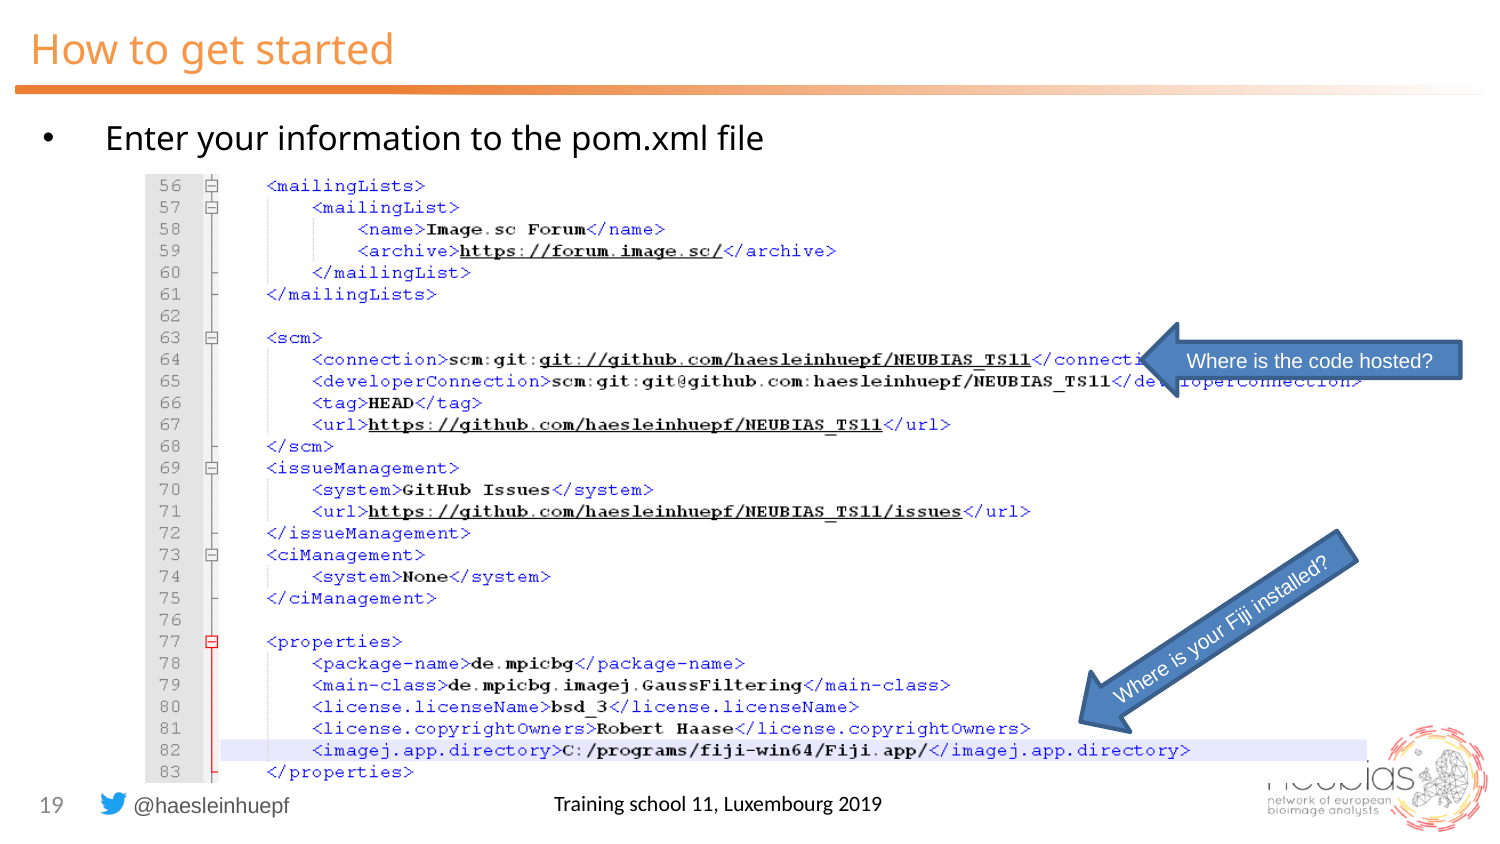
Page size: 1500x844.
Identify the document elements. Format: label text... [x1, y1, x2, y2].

title How to get started [15, 10, 1485, 85]
picture [92, 783, 135, 823]
picture [145, 174, 1489, 834]
list Enter your information to the pom.xml file [15, 102, 1485, 175]
text_box Where is the code hosted? [1373, 339, 1463, 381]
